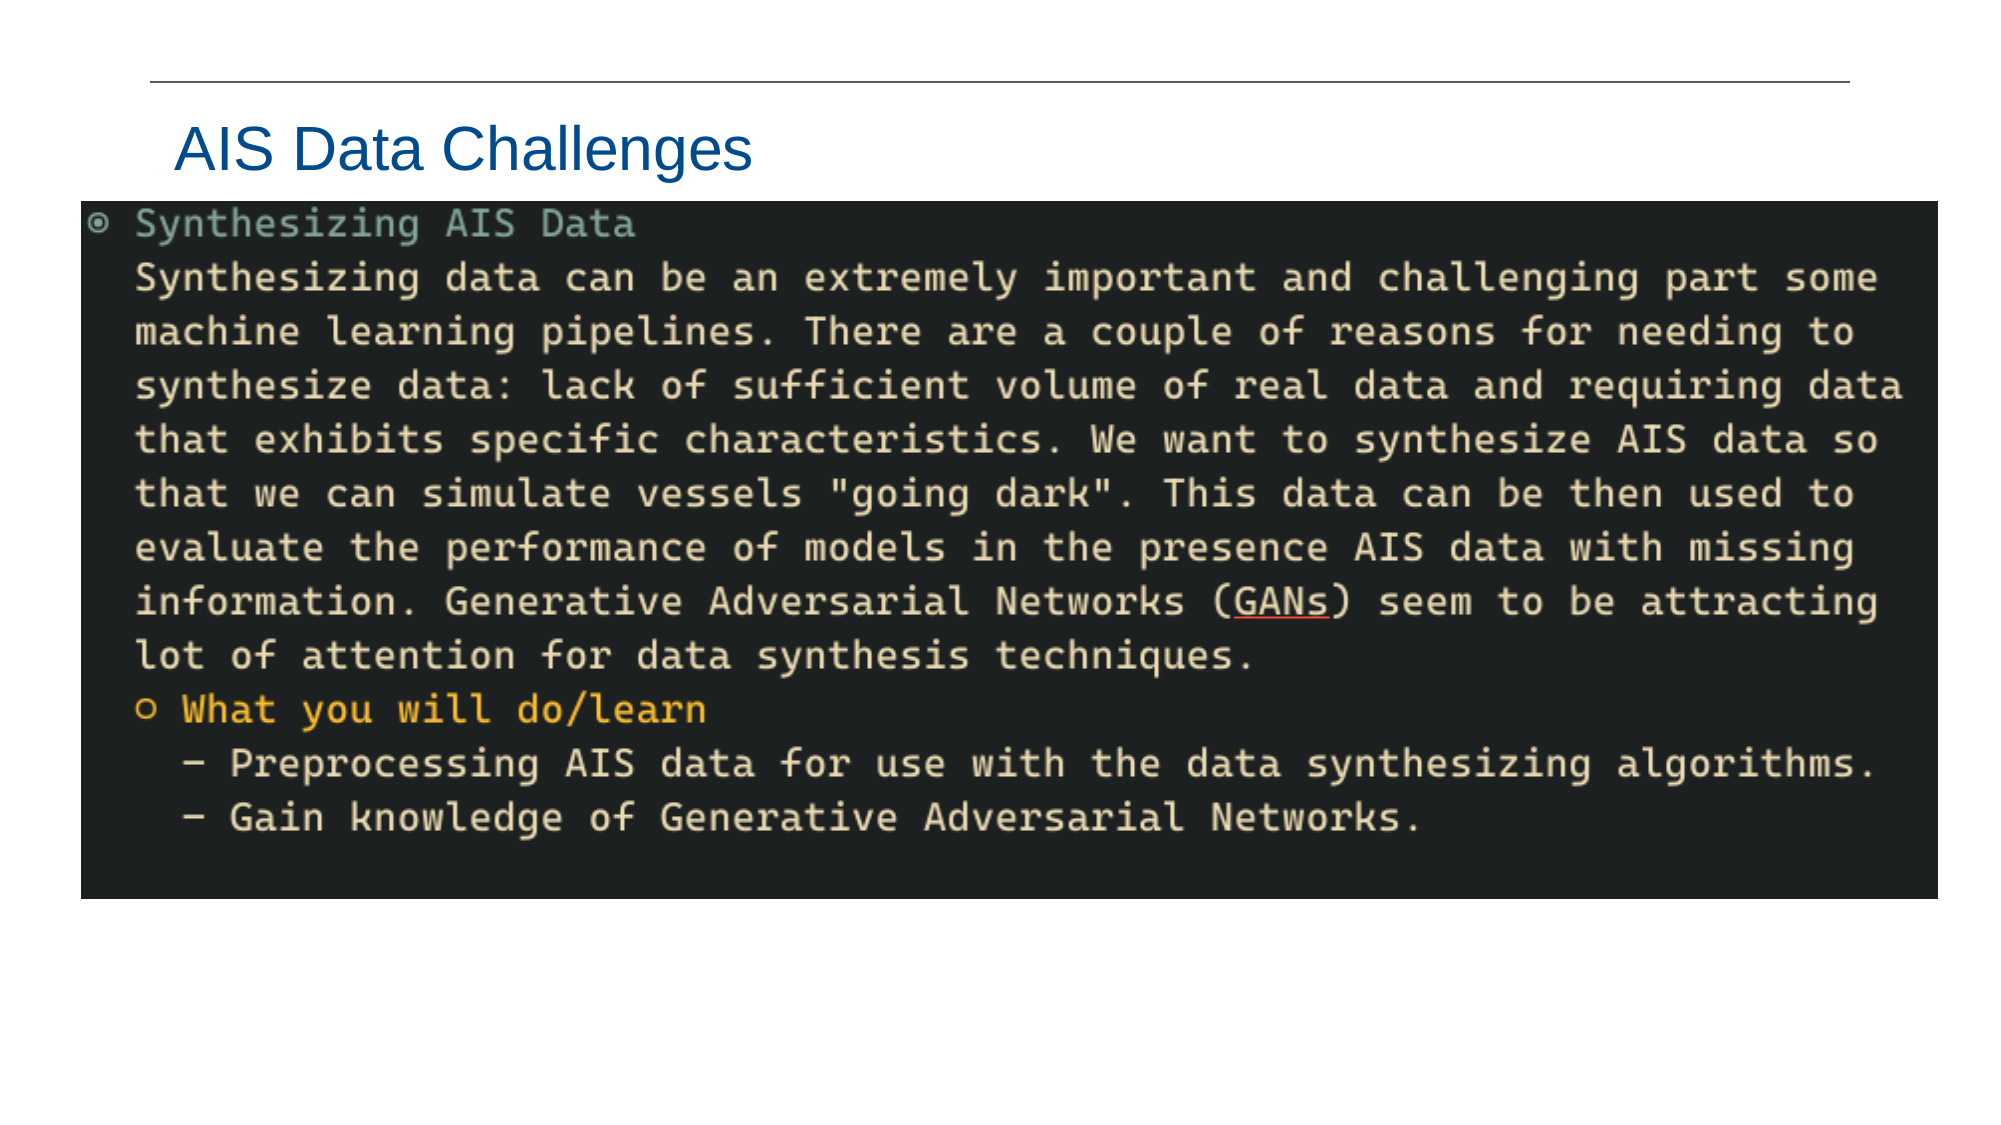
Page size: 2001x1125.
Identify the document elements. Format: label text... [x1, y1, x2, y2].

title AIS Data Challenges [159, 98, 1863, 201]
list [81, 201, 1938, 899]
